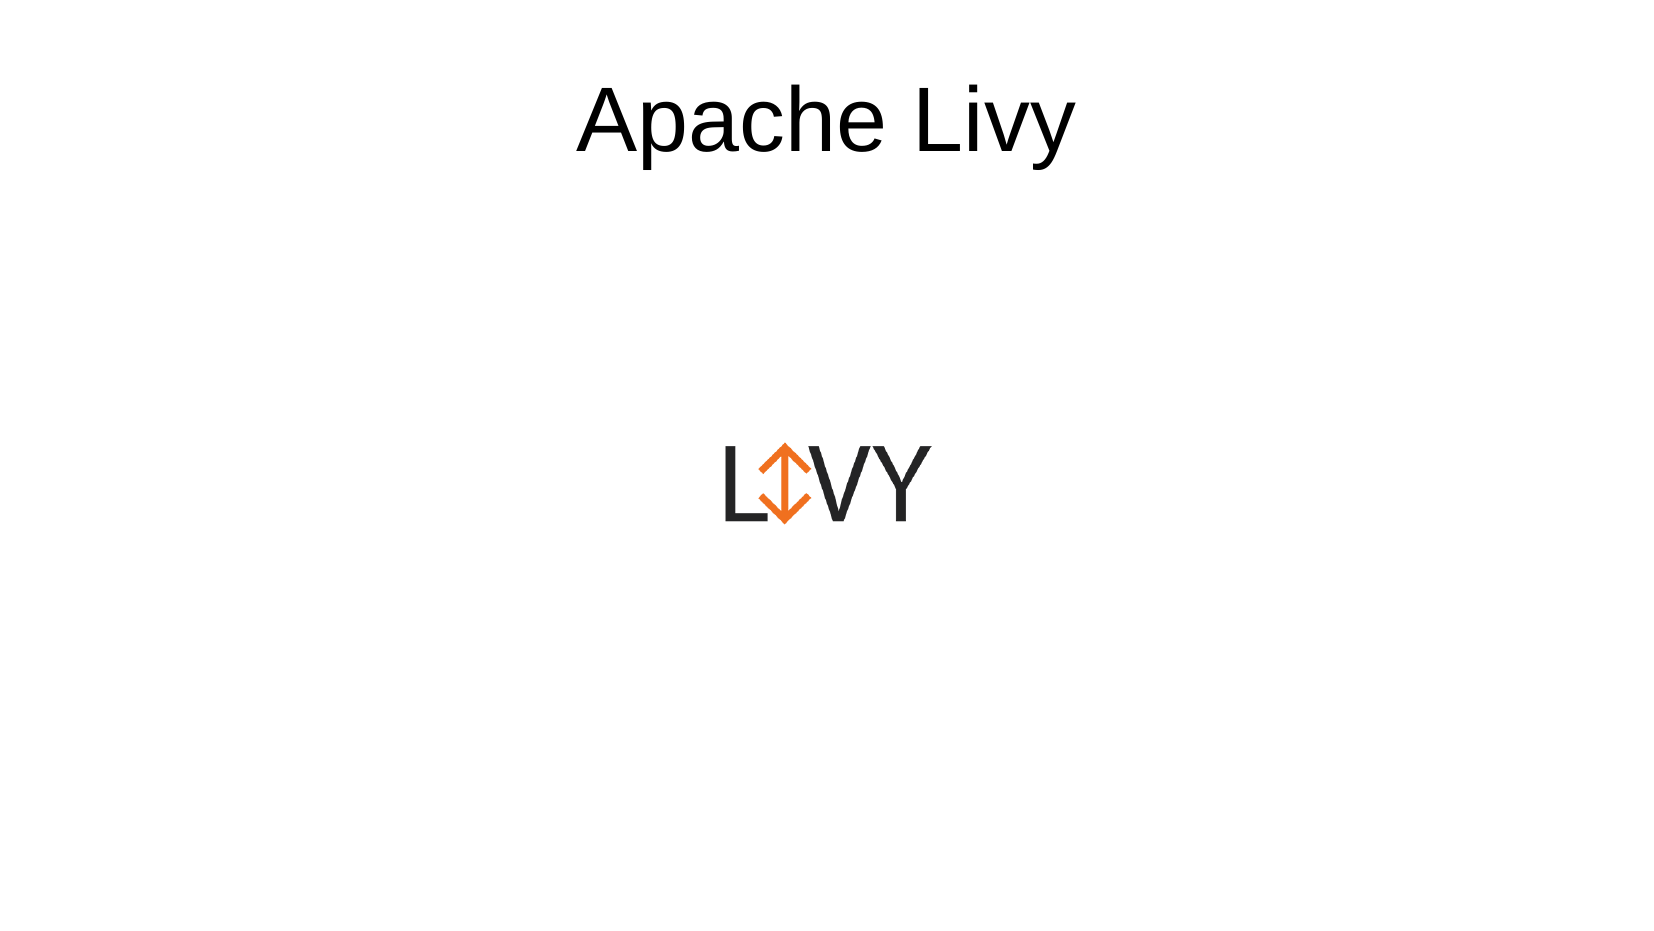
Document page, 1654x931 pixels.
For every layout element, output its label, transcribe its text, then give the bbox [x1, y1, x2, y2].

picture [712, 441, 938, 525]
title Apache Livy [82, 37, 1571, 193]
